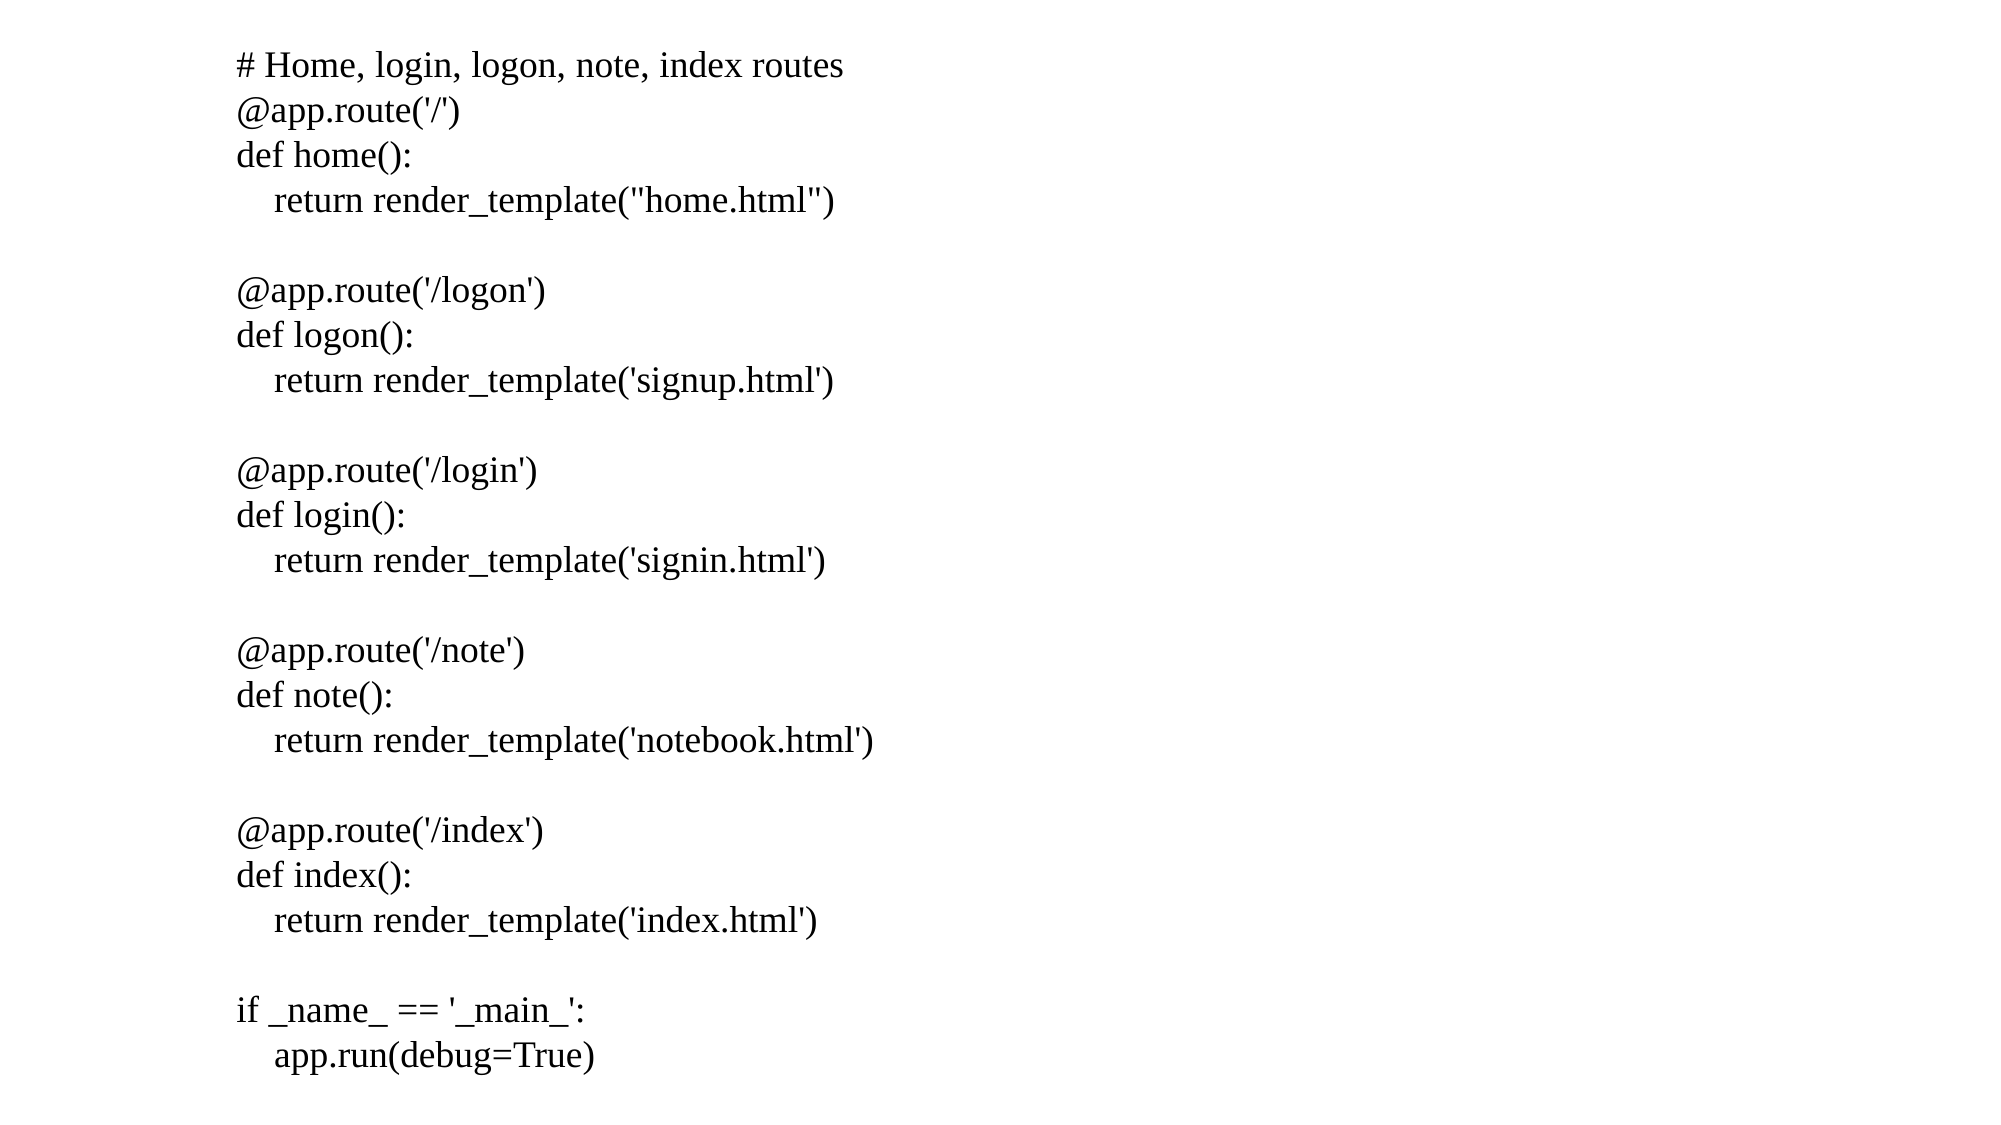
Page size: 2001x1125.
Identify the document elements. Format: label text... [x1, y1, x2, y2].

text_box # Home, login, logon, note, index routes @app.route('/') def home(): return render_template("home.html") @app.route('/logon') def logon(): return render_template('signup.html') @app.route('/login') def login(): return render_template('signin.html') @app.route('/note') def note(): return render_template('notebook.html') @app.route('/index') def index(): return render_template('index.html') if _name_ == '_main_': app.run(debug=True) [221, 32, 1500, 1083]
